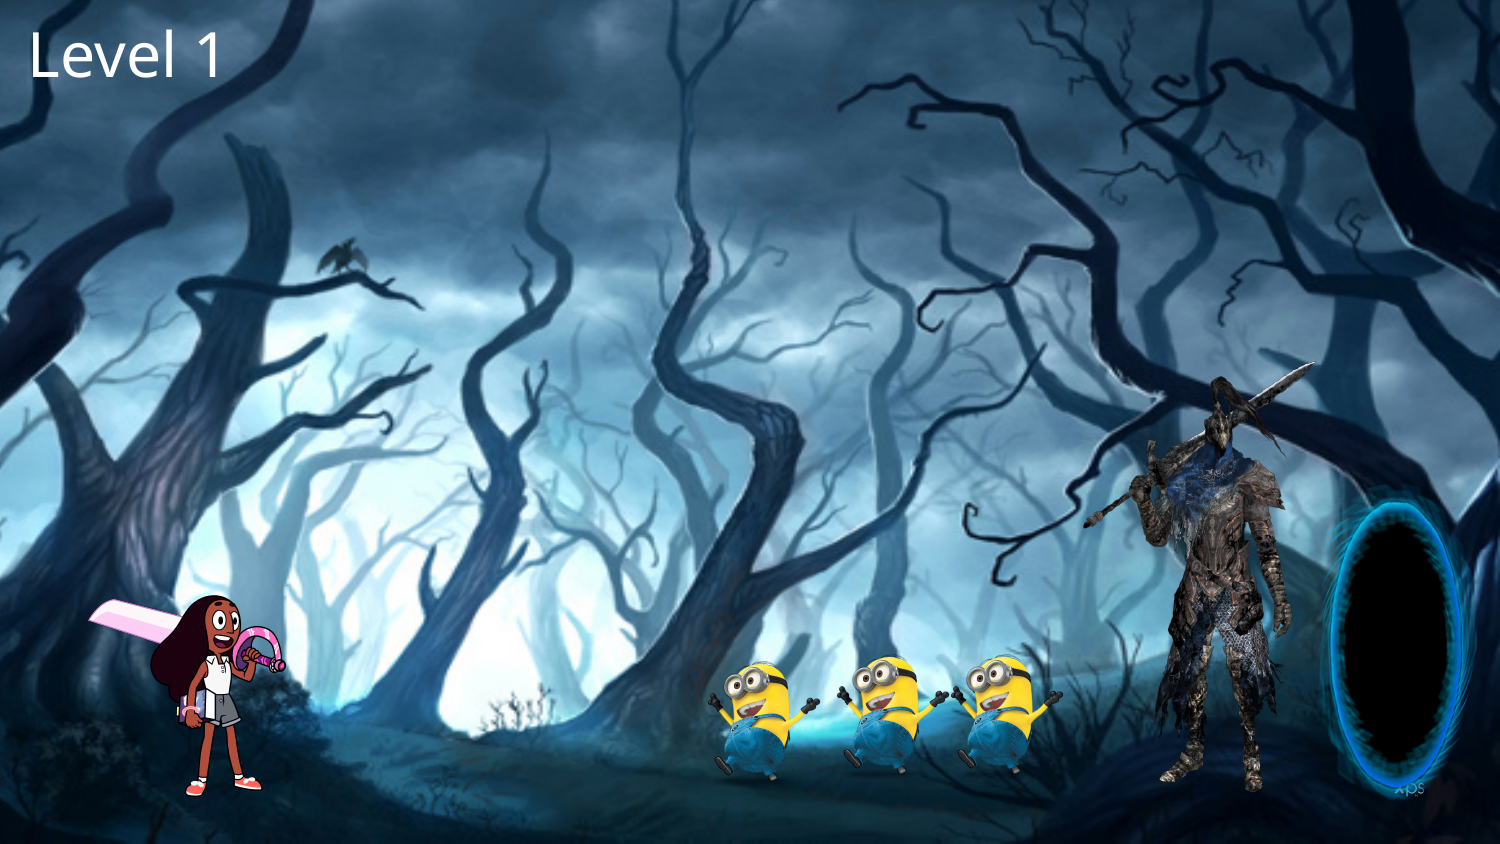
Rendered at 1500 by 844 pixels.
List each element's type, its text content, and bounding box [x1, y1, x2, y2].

picture [0, 0, 1500, 844]
text_box Level 1 [12, 0, 413, 101]
